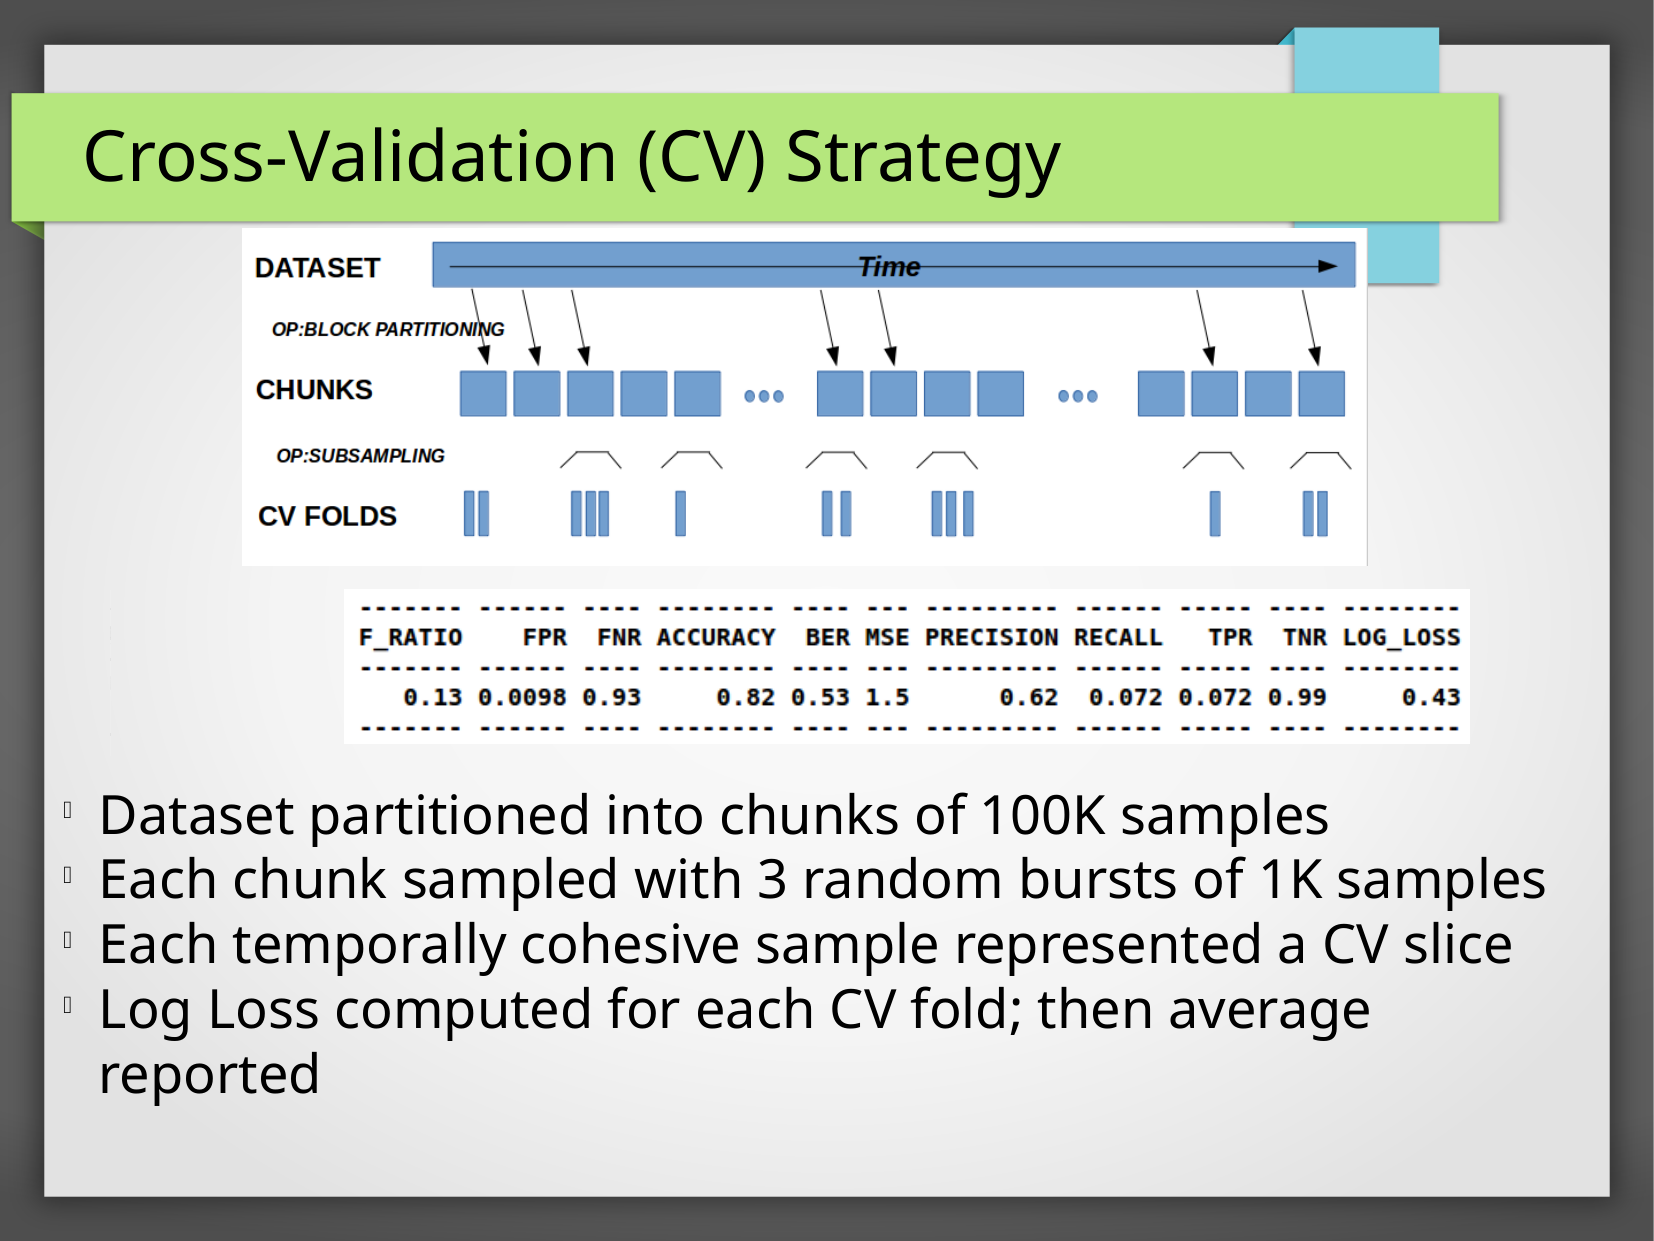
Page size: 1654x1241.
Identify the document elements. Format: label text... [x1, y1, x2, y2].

picture [0, 0, 1654, 1241]
text_box Cross-Validation (CV) Strategy [82, 94, 1500, 213]
text_box Dataset partitioned into chunks of 100K samples Each chunk sampled with 3 random bursts of 1K samples Each temporally cohesive sample represented a CV slice Log Loss computed for each CV fold; then average reported [63, 779, 1590, 1193]
